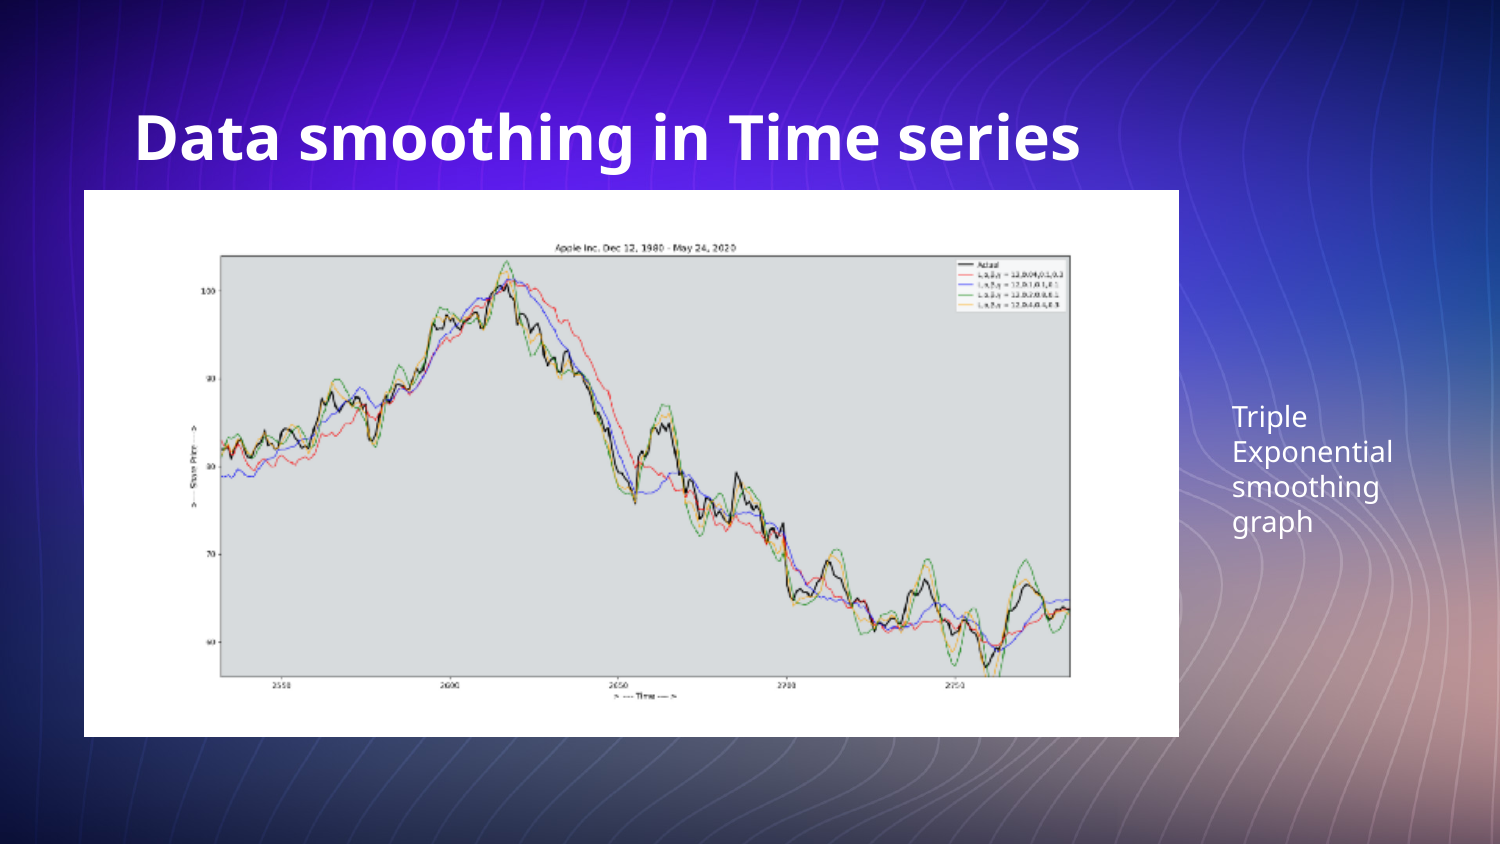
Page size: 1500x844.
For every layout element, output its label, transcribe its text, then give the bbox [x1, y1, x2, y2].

text_box Triple Exponential smoothing graph [1216, 383, 1475, 554]
picture [0, 0, 1500, 844]
title Data smoothing in Time series [118, 71, 1382, 173]
